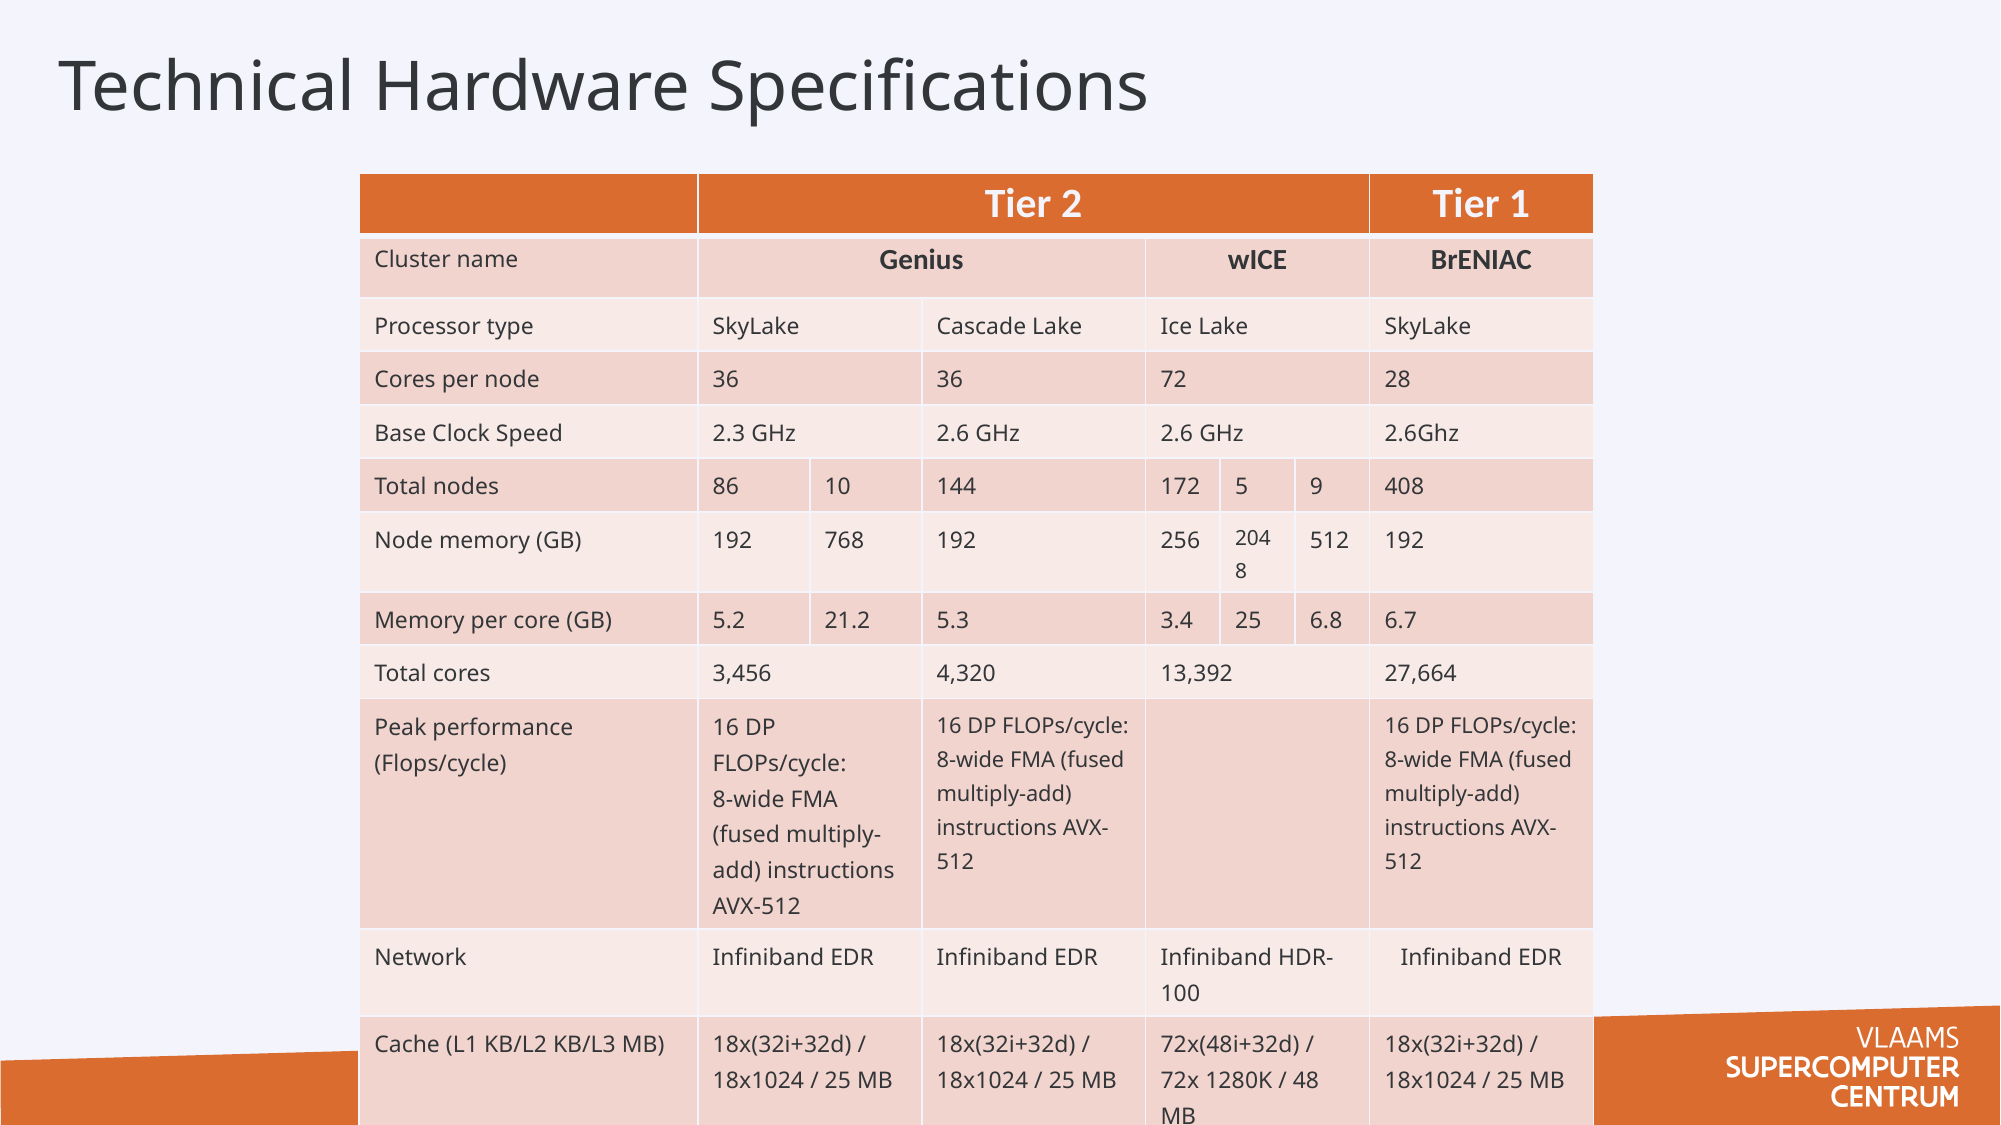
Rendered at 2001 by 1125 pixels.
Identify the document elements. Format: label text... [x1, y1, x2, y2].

table_header [360, 174, 697, 233]
table_cell 5 [1221, 459, 1294, 511]
table_cell wICE [1146, 239, 1369, 297]
table_cell 3,456 [699, 646, 921, 698]
table_cell 2048 [1221, 513, 1294, 591]
table_cell 4,320 [923, 646, 1145, 698]
table_cell 192 [1370, 513, 1593, 591]
table_cell Cluster name [360, 239, 697, 297]
table_cell 2.6 GHz [1146, 406, 1369, 457]
table_cell 144 [923, 459, 1145, 511]
table_cell 768 [811, 513, 921, 591]
table_cell 2.3 GHz [699, 406, 921, 457]
table_cell Network [360, 930, 697, 1015]
table_cell Cores per node [360, 352, 697, 404]
table_cell 28 [1370, 352, 1593, 404]
table_cell 256 [1146, 513, 1219, 591]
table_cell Processor type [360, 299, 697, 350]
table_cell Total nodes [360, 459, 697, 511]
picture [1725, 1021, 1960, 1117]
table_cell 27,664 [1370, 646, 1593, 698]
table_cell 3.4 [1146, 593, 1219, 644]
table_cell SkyLake [699, 299, 921, 350]
table_cell 36 [923, 352, 1145, 404]
table_cell 5.3 [923, 593, 1145, 644]
table_cell 408 [1370, 459, 1593, 511]
table_cell 21.2 [811, 593, 921, 644]
table_cell 6.7 [1370, 593, 1593, 644]
table_cell 172 [1146, 459, 1219, 511]
table_cell 18x(32i+32d) / 18x1024 / 25 MB [1370, 1017, 1593, 1125]
table_cell Node memory (GB) [360, 513, 697, 591]
table_cell Ice Lake [1146, 299, 1369, 350]
table_cell Infiniband EDR [699, 930, 921, 1015]
table_cell 13,392 [1146, 646, 1369, 698]
table_cell 16 DP FLOPs/cycle: 8-wide FMA (fused multiply-add) instructions AVX-512 [923, 699, 1145, 928]
table_cell 72x(48i+32d) / 72x 1280K / 48 MB [1146, 1017, 1369, 1125]
table_header Tier 1 [1370, 174, 1593, 233]
table_cell Cascade Lake [923, 299, 1145, 350]
title Technical Hardware Specifications [43, 42, 1910, 134]
table_cell 72 [1146, 352, 1369, 404]
table_cell Total cores [360, 646, 697, 698]
table_cell 5.2 [699, 593, 809, 644]
table_cell BrENIAC [1370, 239, 1593, 297]
table_cell 16 DP FLOPs/cycle: 8-wide FMA (fused multiply-add) instructions AVX-512 [699, 699, 921, 928]
table_cell 2.6 GHz [923, 406, 1145, 457]
table_cell 25 [1221, 593, 1294, 644]
table_cell 10 [811, 459, 921, 511]
table_cell 36 [699, 352, 921, 404]
table_cell Memory per core (GB) [360, 593, 697, 644]
table_cell 9 [1296, 459, 1369, 511]
table_cell Base Clock Speed [360, 406, 697, 457]
table_cell 86 [699, 459, 809, 511]
table_cell 192 [699, 513, 809, 591]
table_cell SkyLake [1370, 299, 1593, 350]
table_cell 512 [1296, 513, 1369, 591]
table_cell 6.8 [1296, 593, 1369, 644]
table_cell Infiniband EDR [1370, 930, 1593, 1015]
table_cell 192 [923, 513, 1145, 591]
table_cell 18x(32i+32d) / 18x1024 / 25 MB [923, 1017, 1145, 1125]
table_cell Peak performance (Flops/cycle) [360, 699, 697, 928]
table_cell Genius [699, 239, 1145, 297]
table_cell Cache (L1 KB/L2 KB/L3 MB) [360, 1017, 697, 1125]
table_cell 16 DP FLOPs/cycle: 8-wide FMA (fused multiply-add) instructions AVX-512 [1370, 699, 1593, 928]
table_cell 2.6Ghz [1370, 406, 1593, 457]
table_cell 18x(32i+32d) / 18x1024 / 25 MB [699, 1017, 921, 1125]
table_cell [1146, 699, 1369, 928]
table_cell Infiniband HDR-100 [1146, 930, 1369, 1015]
table_cell Infiniband EDR [923, 930, 1145, 1015]
table_header Tier 2 [699, 174, 1369, 233]
